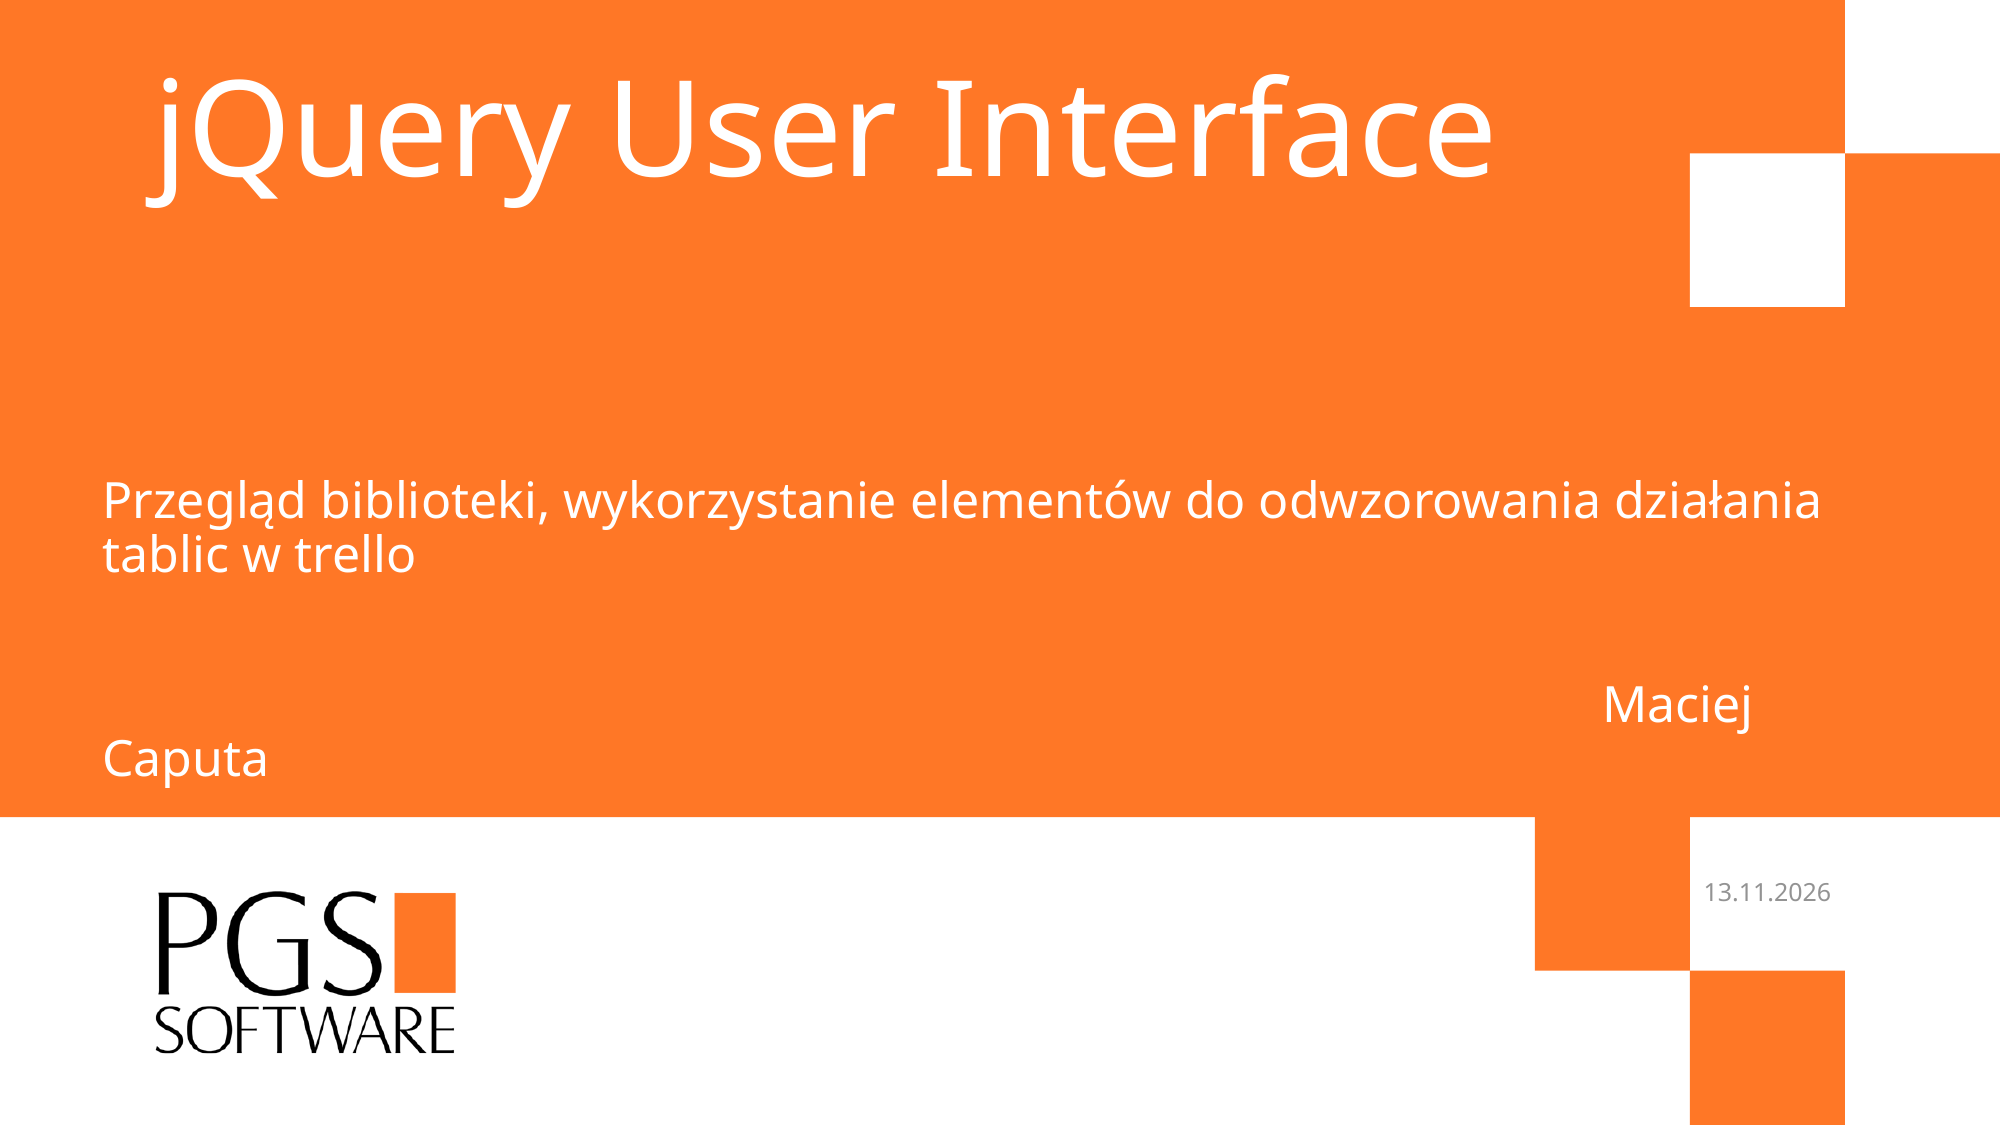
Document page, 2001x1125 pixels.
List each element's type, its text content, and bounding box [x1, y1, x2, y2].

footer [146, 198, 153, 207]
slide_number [1689, 857, 1845, 930]
picture [99, 835, 511, 1111]
subtitle Przegląd biblioteki, wykorzystanie elementów do odwzorowania działania tablic w trello Maciej Caputa [102, 446, 1901, 803]
title jQuery User Interface [153, 61, 1690, 339]
